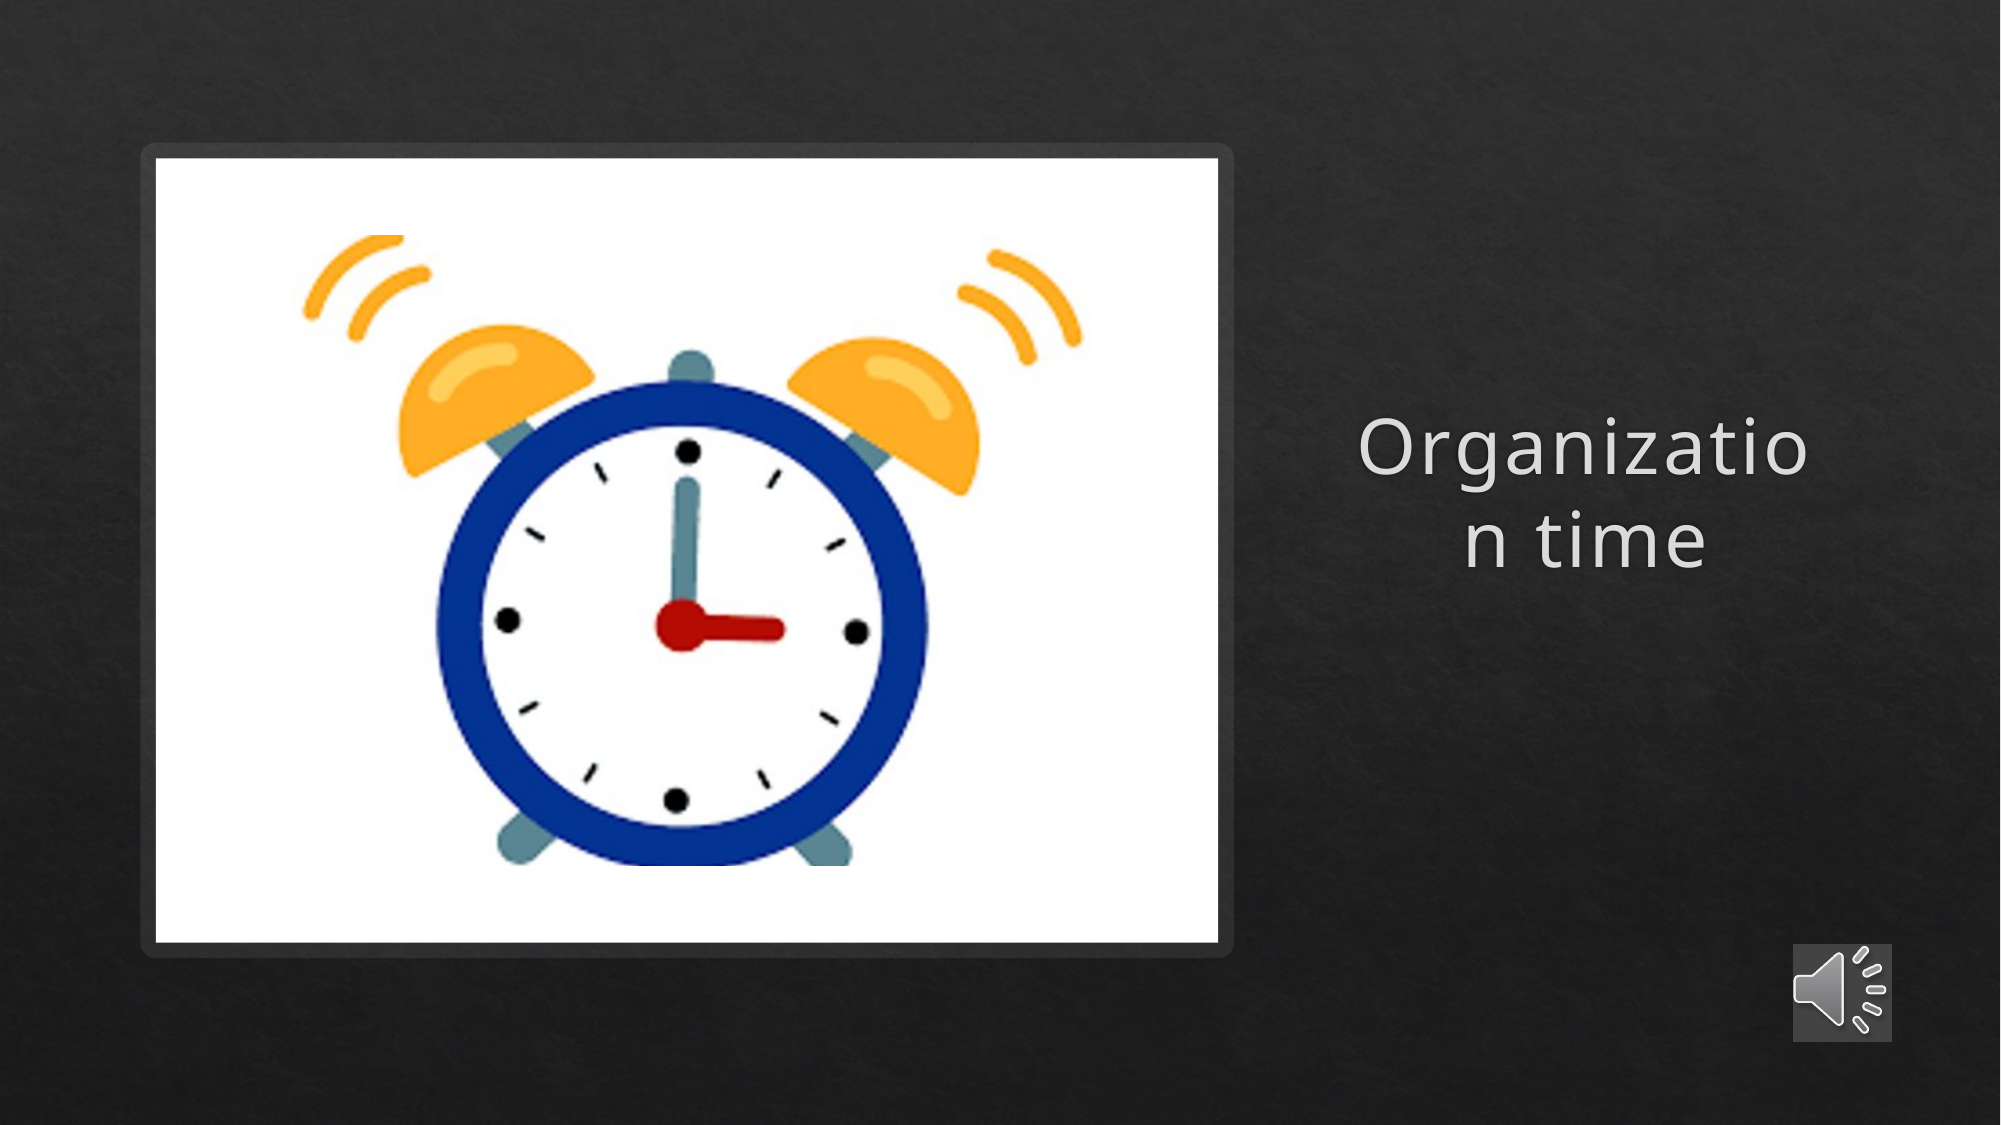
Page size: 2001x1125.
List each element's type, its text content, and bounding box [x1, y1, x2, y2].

picture [1792, 942, 1893, 1043]
picture [226, 235, 1140, 866]
title Organization time [1327, 158, 1843, 591]
text_box [155, 157, 1220, 944]
